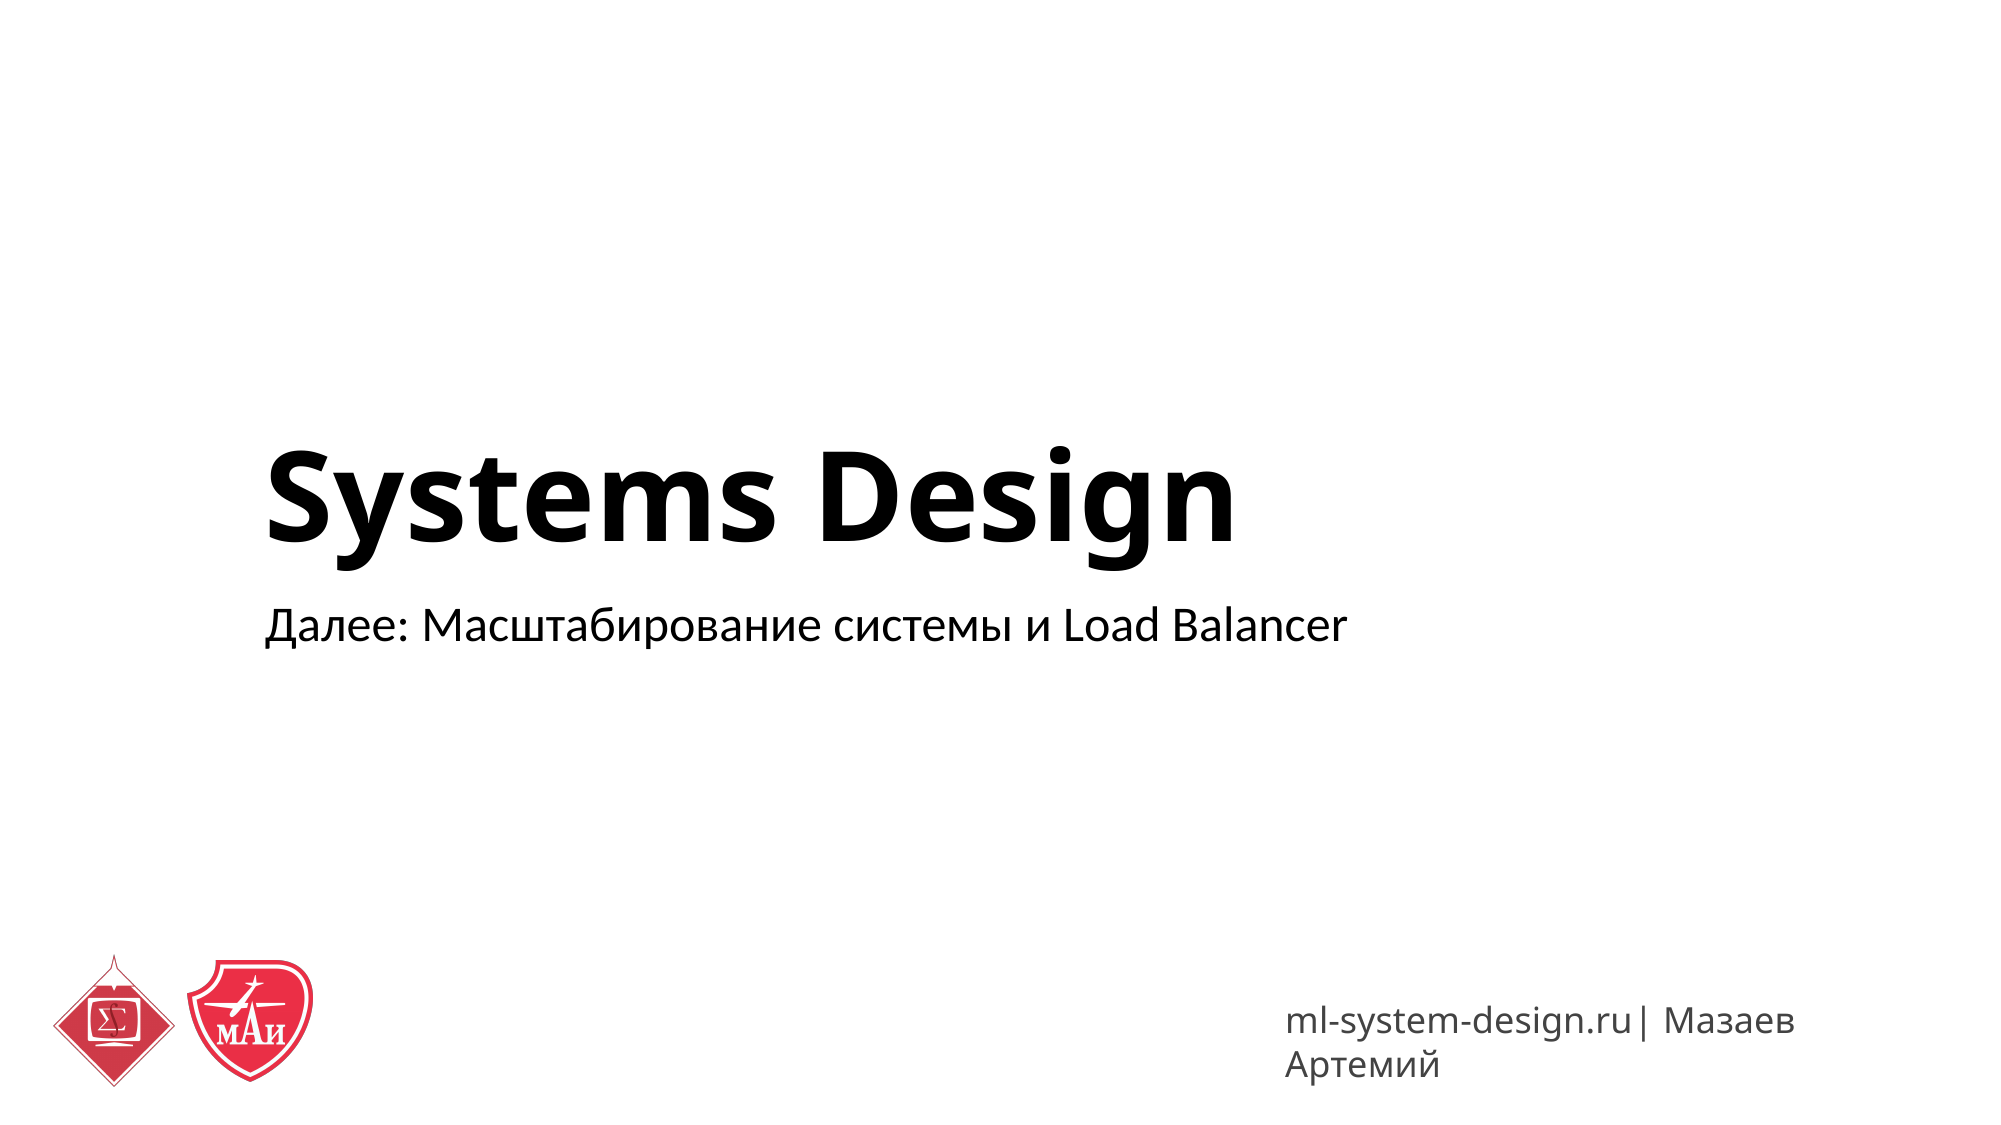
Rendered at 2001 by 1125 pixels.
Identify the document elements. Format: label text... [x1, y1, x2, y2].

subtitle Далее: Масштабирование системы и Load Balancer [249, 590, 1750, 863]
text_box ml-system-design.ru| Мазаев Артемий [1265, 977, 1947, 1064]
picture [52, 954, 175, 1087]
title Systems Design [249, 184, 1750, 576]
picture [187, 960, 313, 1082]
